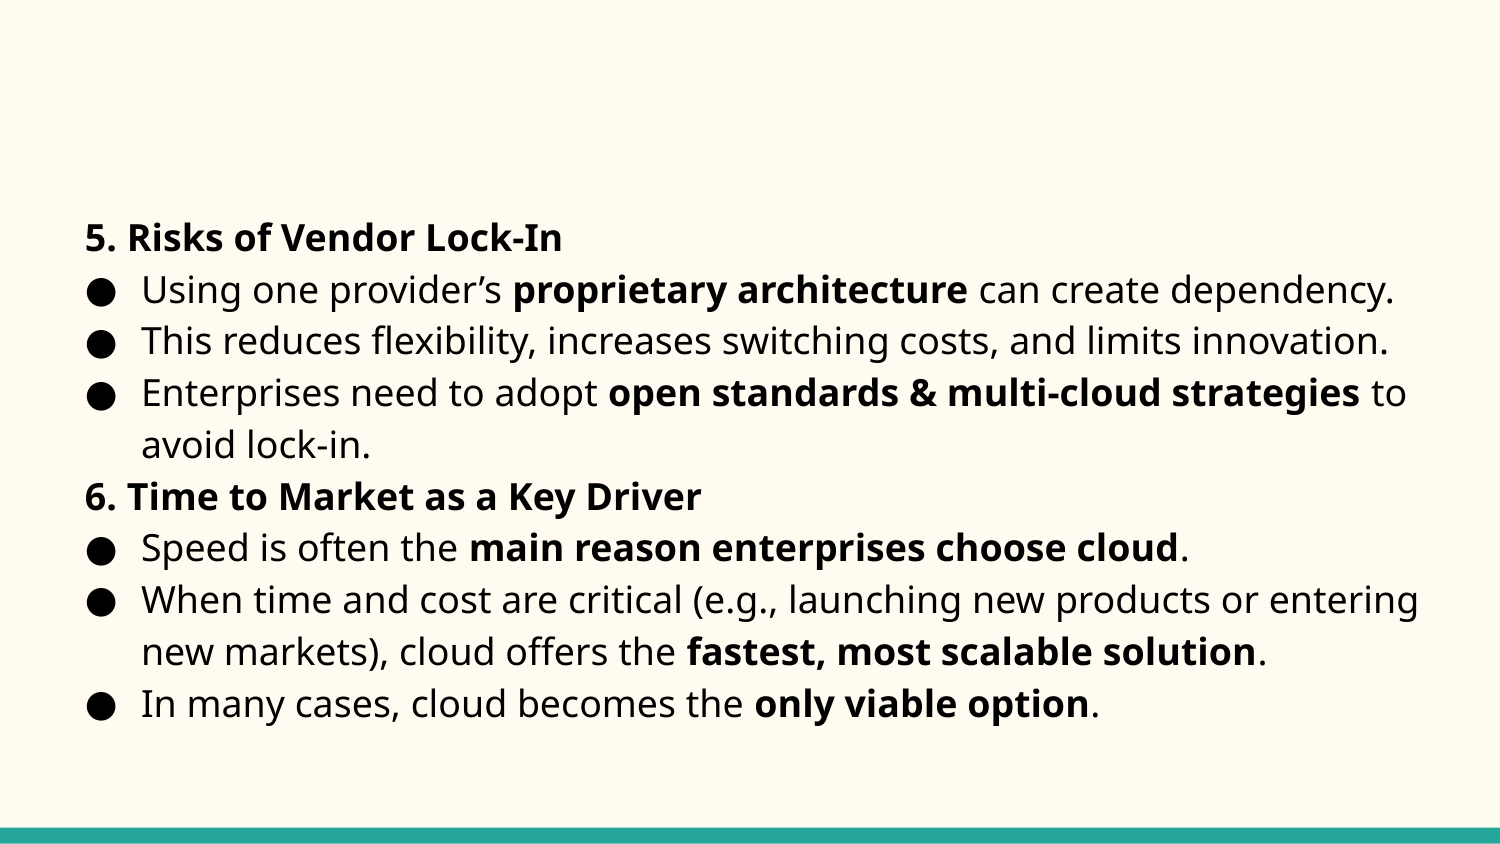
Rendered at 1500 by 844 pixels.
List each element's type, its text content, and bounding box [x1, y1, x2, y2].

list 5. Risks of Vendor Lock-In Using one provider’s proprietary architecture can create dependency. This reduces flexibility, increases switching costs, and limits innovation. Enterprises need to adopt open standards & multi-cloud strategies to avoid lock-in. 6. Time to Market as a Key Driver Speed is often the main reason enterprises choose cloud. When time and cost are critical (e.g., launching new products or entering new markets), cloud offers the fastest, most scalable solution. In many cases, cloud becomes the only viable option. [51, 192, 1449, 750]
